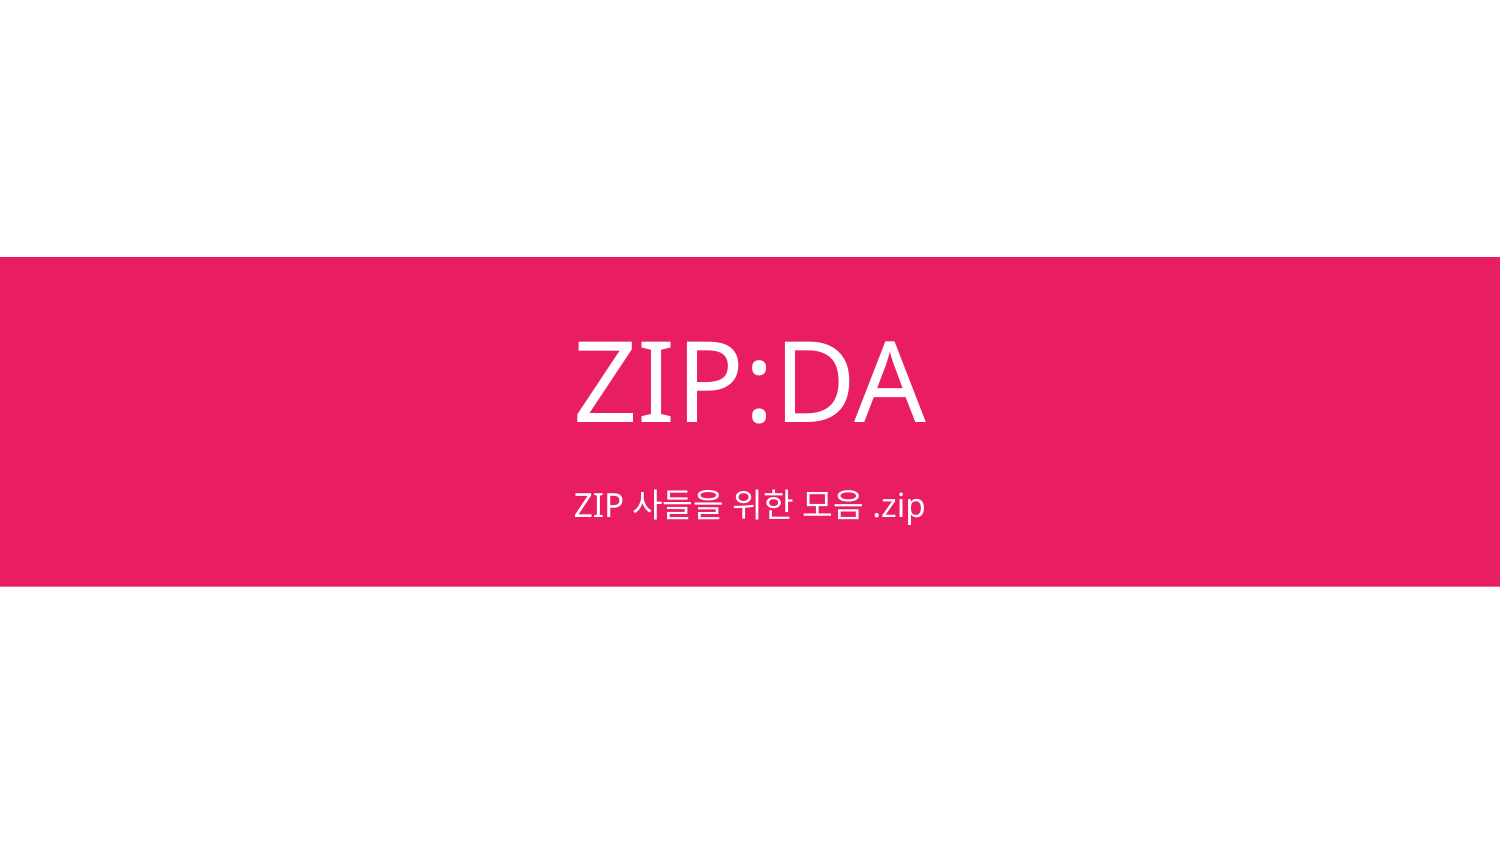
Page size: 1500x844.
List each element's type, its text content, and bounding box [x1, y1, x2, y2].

title ZIP:DA ZIP사들을 위한 모음.zip [70, 292, 1430, 542]
